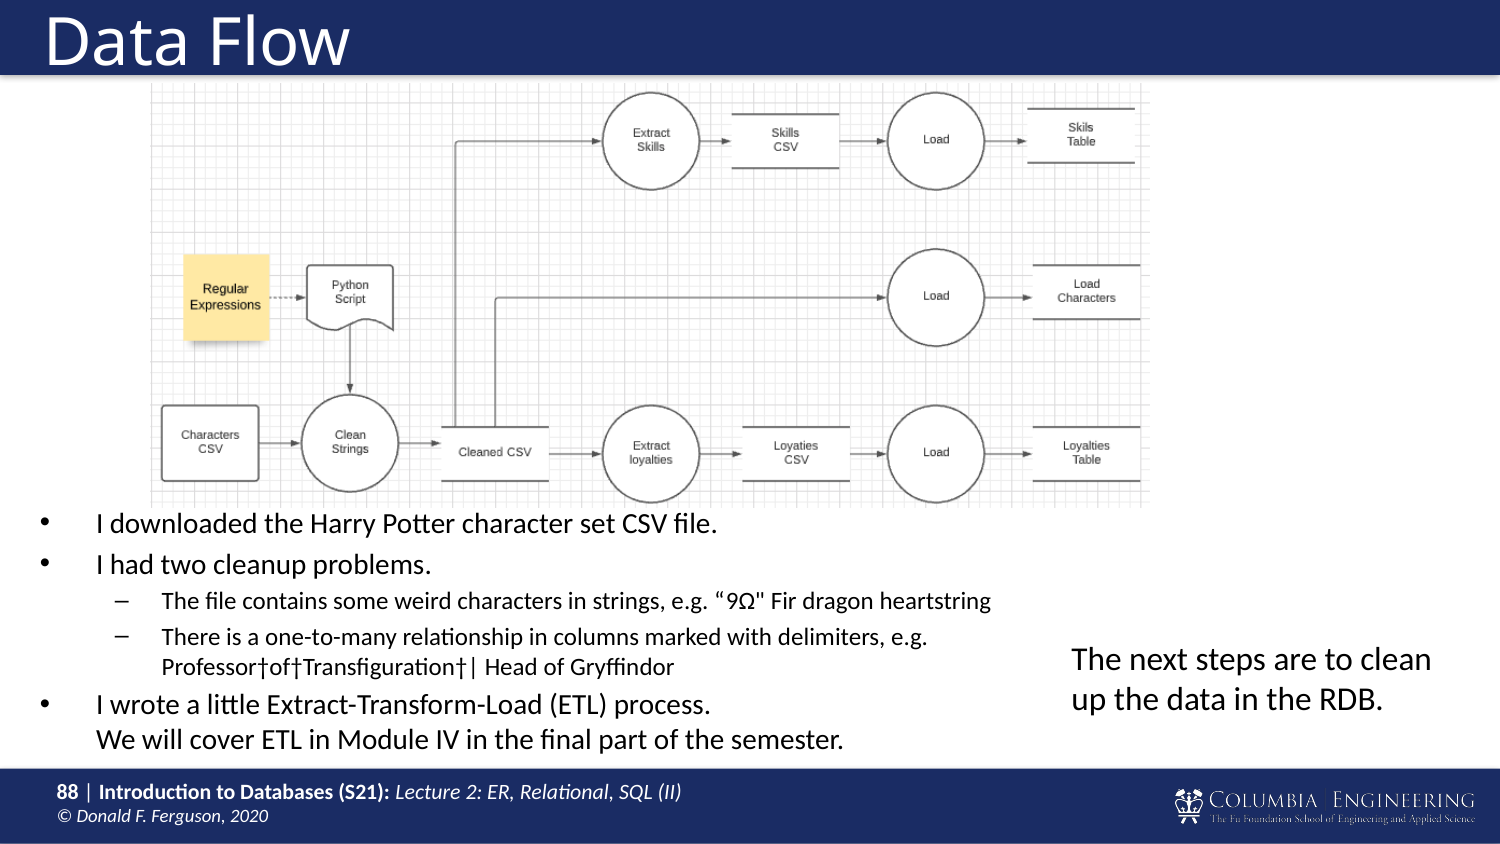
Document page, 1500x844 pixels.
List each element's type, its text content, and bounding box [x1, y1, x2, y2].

list I downloaded the Harry Potter character set CSV file. I had two cleanup problems. The file contains some weird characters in strings, e.g. “9Ω" Fir dragon heartstring There is a one-to-many relationship in columns marked with delimiters, e.g. Professor†of†Transfiguration†| Head of Gryffindor I wrote a little Extract-Transform-Load (ETL) process. We will cover ETL in Module IV in the final part of the semester. [24, 496, 1475, 760]
text_box The next steps are to clean up the data in the RDB. [1056, 630, 1448, 725]
title Data Flow [28, 0, 1450, 73]
picture [149, 83, 1151, 508]
